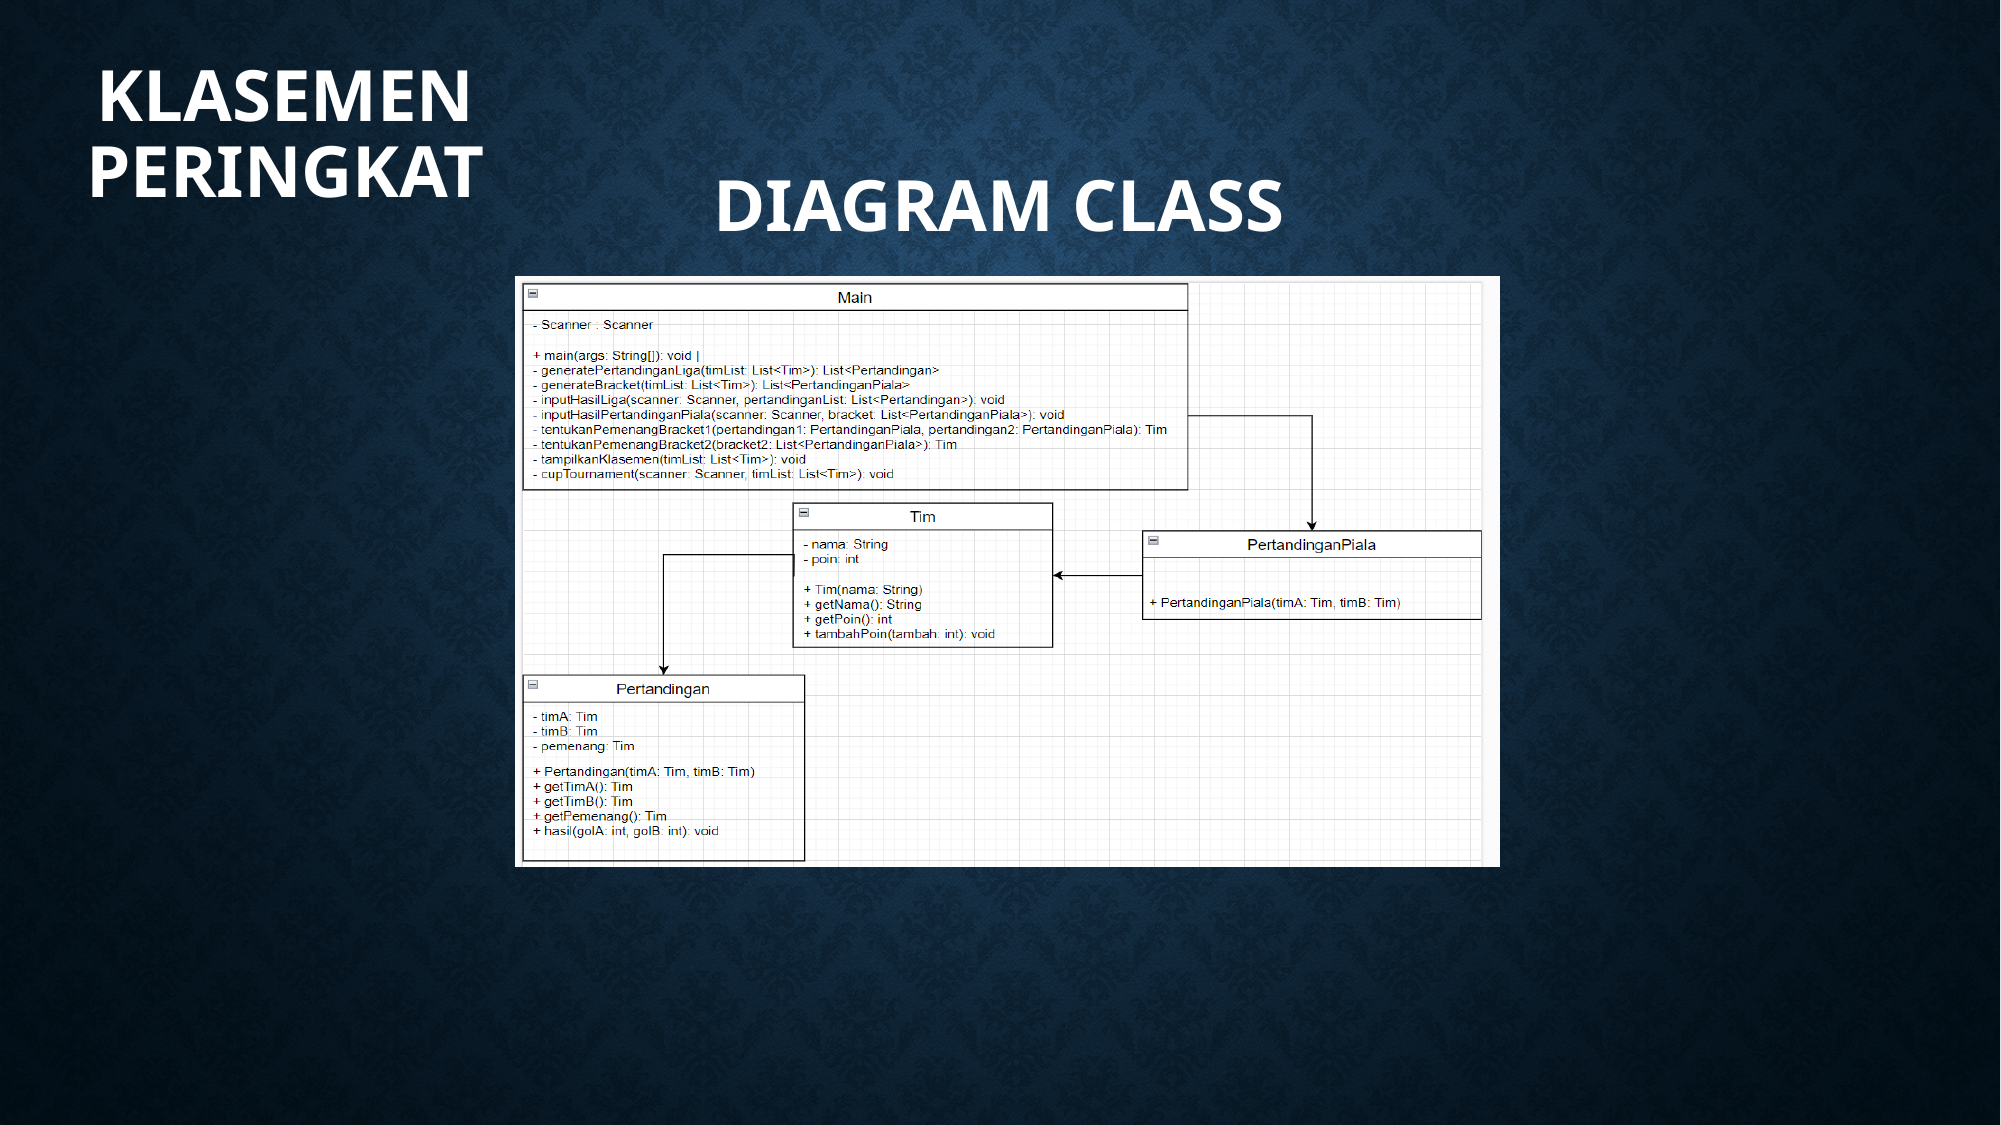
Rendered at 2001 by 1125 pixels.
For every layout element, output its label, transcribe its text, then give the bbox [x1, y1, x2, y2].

picture [515, 276, 1501, 867]
title Diagram Class [149, 99, 1849, 318]
text_box Klasemen peringkat [14, 37, 557, 236]
